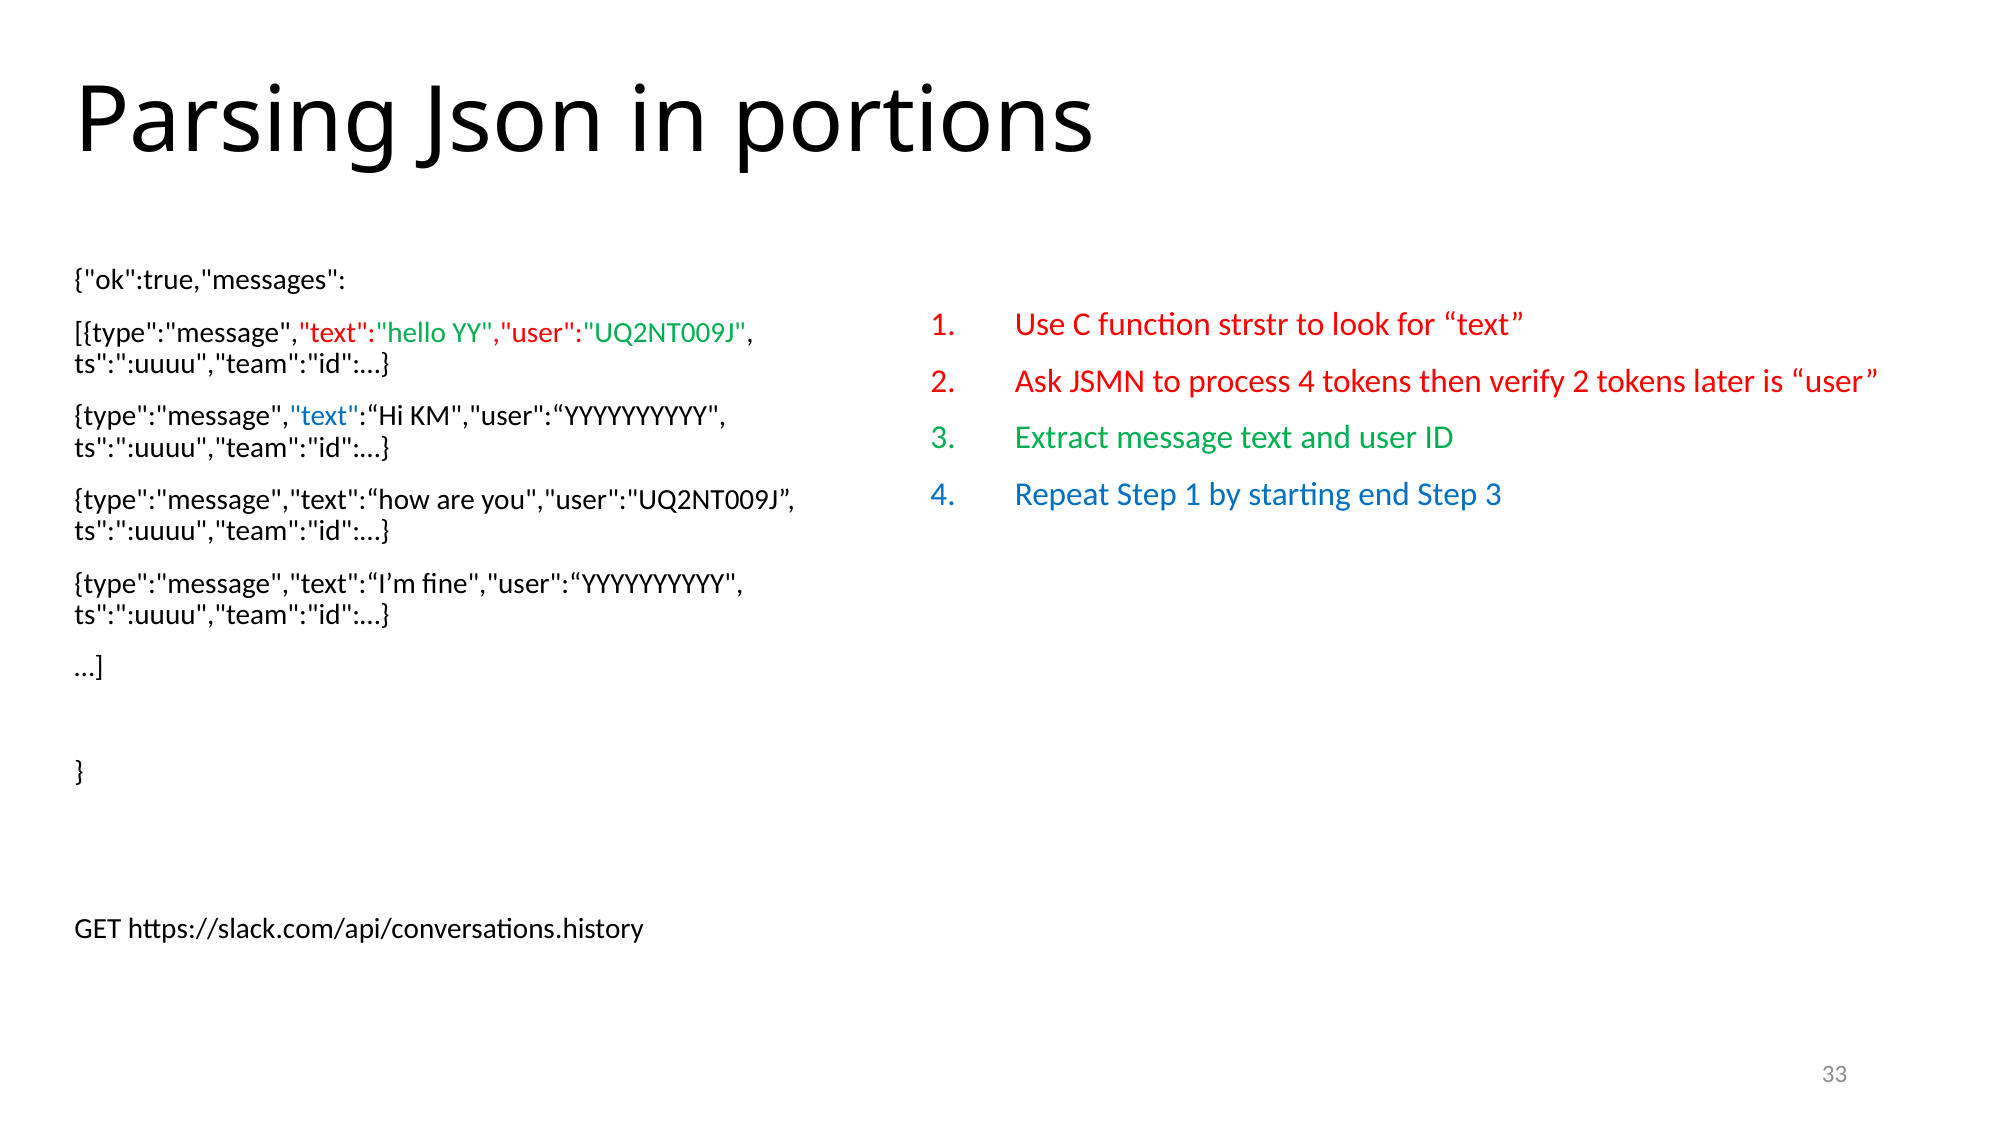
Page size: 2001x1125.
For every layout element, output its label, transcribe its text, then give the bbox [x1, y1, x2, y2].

title Parsing Json in portions [59, 12, 1785, 231]
text_box {"ok":true,"messages": [{type":"message","text":"hello YY","user":"UQ2NT009J", ts":":uuuu","team":"id":…} {type":"message","text":“Hi KM","user":“YYYYYYYYYY", ts":":uuuu","team":"id":…} {type":"message","text":“how are you","user":"UQ2NT009J”, ts":":uuuu","team":"id":…} {type":"message","text":“I’m fine","user":“YYYYYYYYYY", ts":":uuuu","team":"id":…} …] } GET https://slack.com/api/conversations.history [59, 257, 821, 1083]
text_box Use C function strstr to look for “text” Ask JSMN to process 4 tokens then verify 2 tokens later is “user” Extract message text and user ID Repeat Step 1 by starting end Step 3 [915, 299, 2000, 1014]
slide_number 33 [1412, 1042, 1863, 1103]
